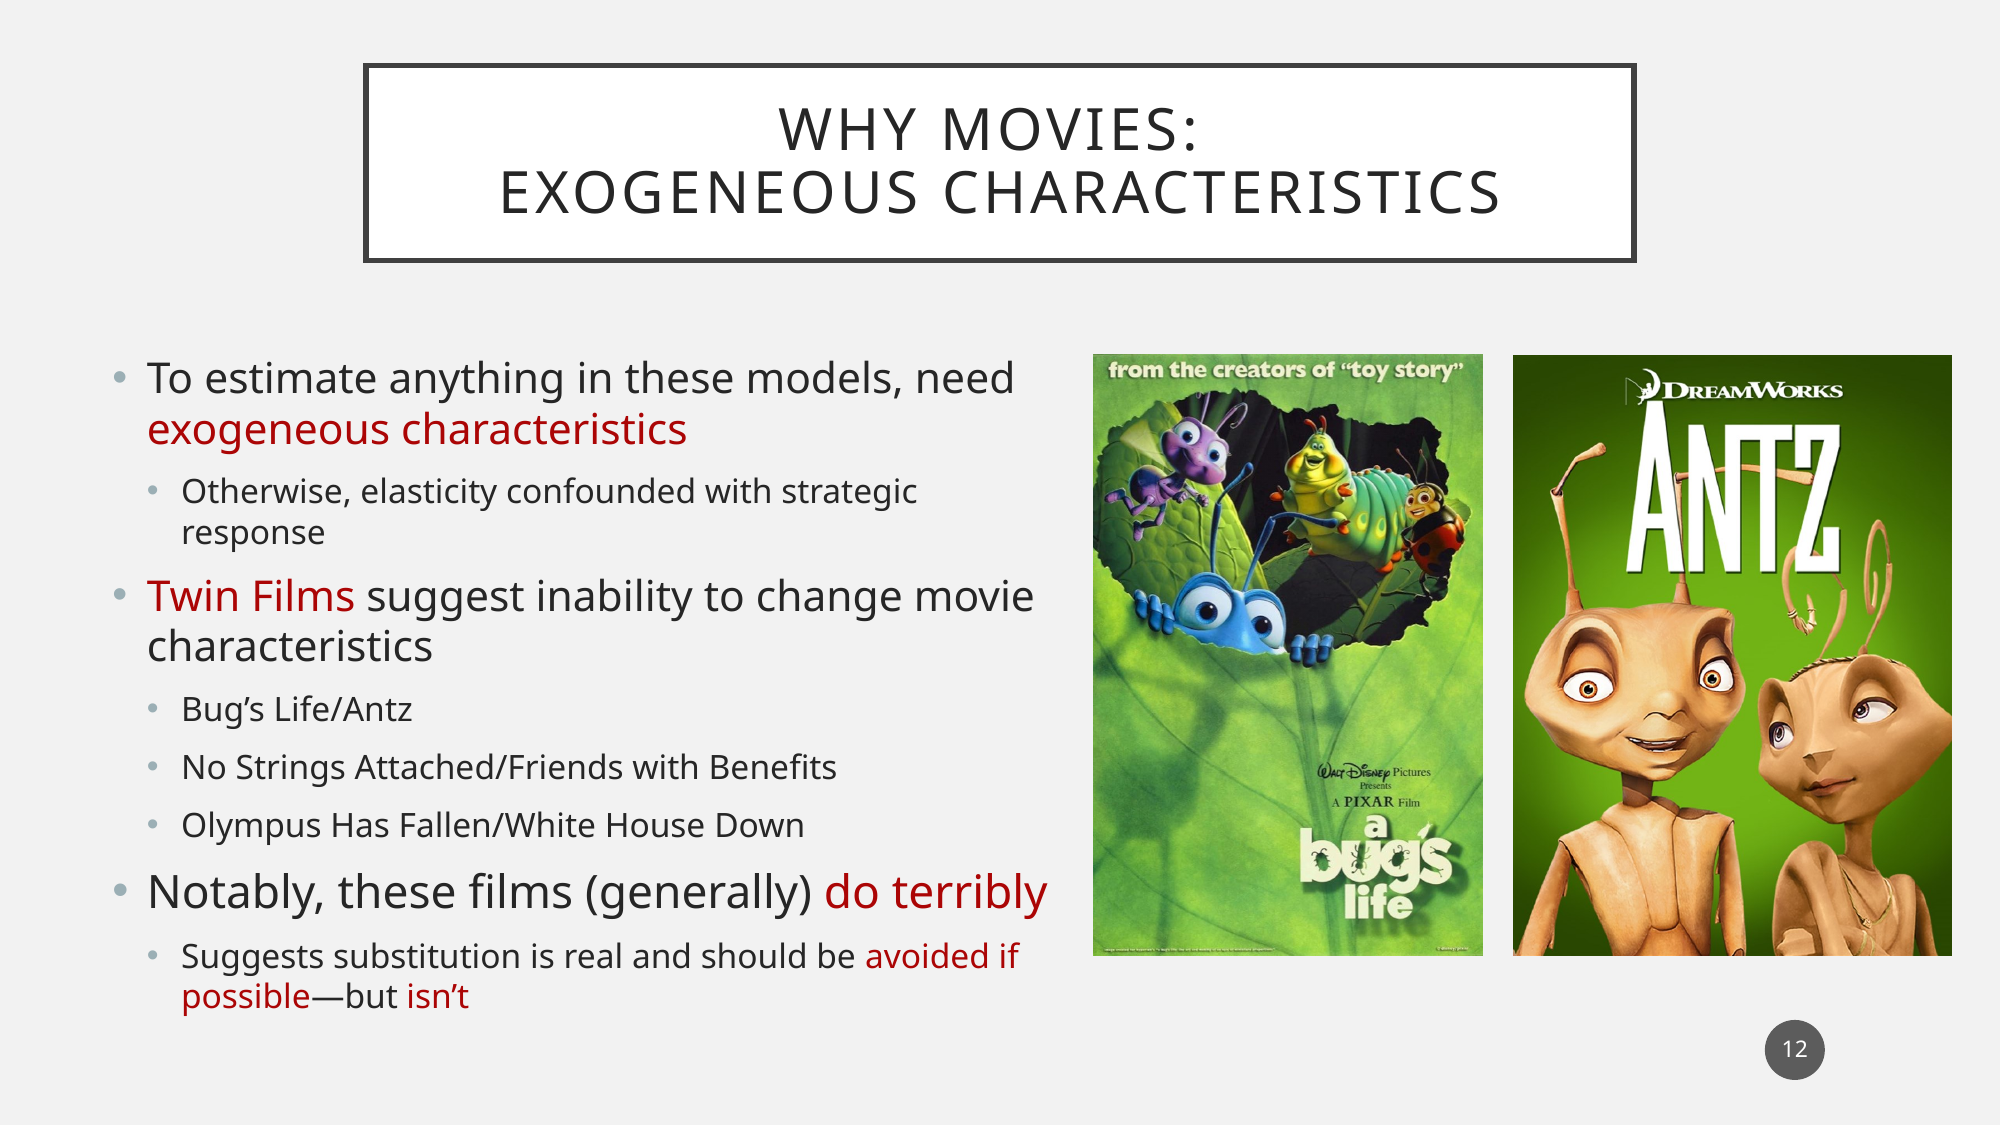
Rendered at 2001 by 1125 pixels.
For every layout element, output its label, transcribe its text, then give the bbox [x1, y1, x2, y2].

text_box To estimate anything in these models, need exogeneous characteristics Otherwise, elasticity confounded with strategic response Twin Films suggest inability to change movie characteristics Bug’s Life/Antz No Strings Attached/Friends with Benefits Olympus Has Fallen/White House Down Notably, these films (generally) do terribly Suggests substitution is real and should be avoided if possible—but isn’t [97, 343, 1077, 1086]
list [1513, 355, 1952, 956]
slide_number 12 [1764, 1019, 1825, 1080]
text_box [1077, 343, 1651, 1086]
picture [1093, 354, 1483, 956]
title Why Movies: Exogeneous Characteristics [363, 63, 1637, 263]
